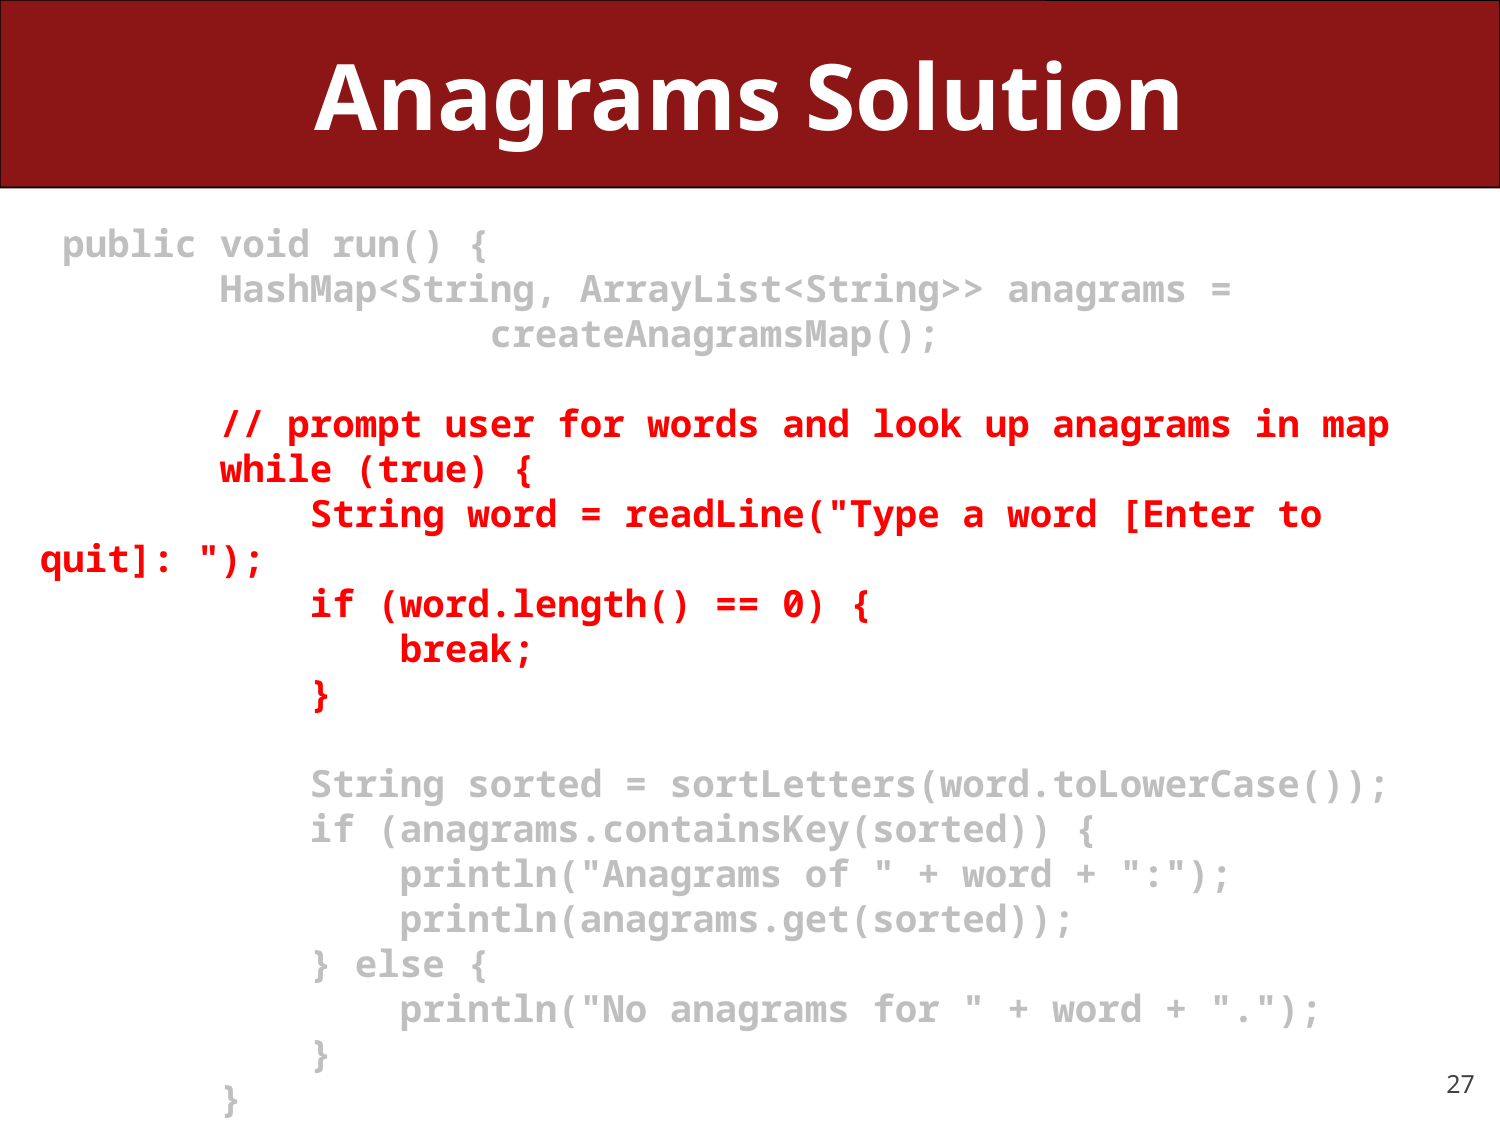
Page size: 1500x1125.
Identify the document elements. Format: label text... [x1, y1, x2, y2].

list public void run() { HashMap<String, ArrayList<String>> anagrams = createAnagramsMap(); // prompt user for words and look up anagrams in map while (true) { String word = readLine("Type a word [Enter to quit]: "); if (word.length() == 0) { break; } String sorted = sortLetters(word.toLowerCase()); if (anagrams.containsKey(sorted)) { println("Anagrams of " + word + ":"); println(anagrams.get(sorted)); } else { println("No anagrams for " + word + "."); } } } [24, 212, 1475, 1063]
title Anagrams Solution [75, 0, 1425, 188]
